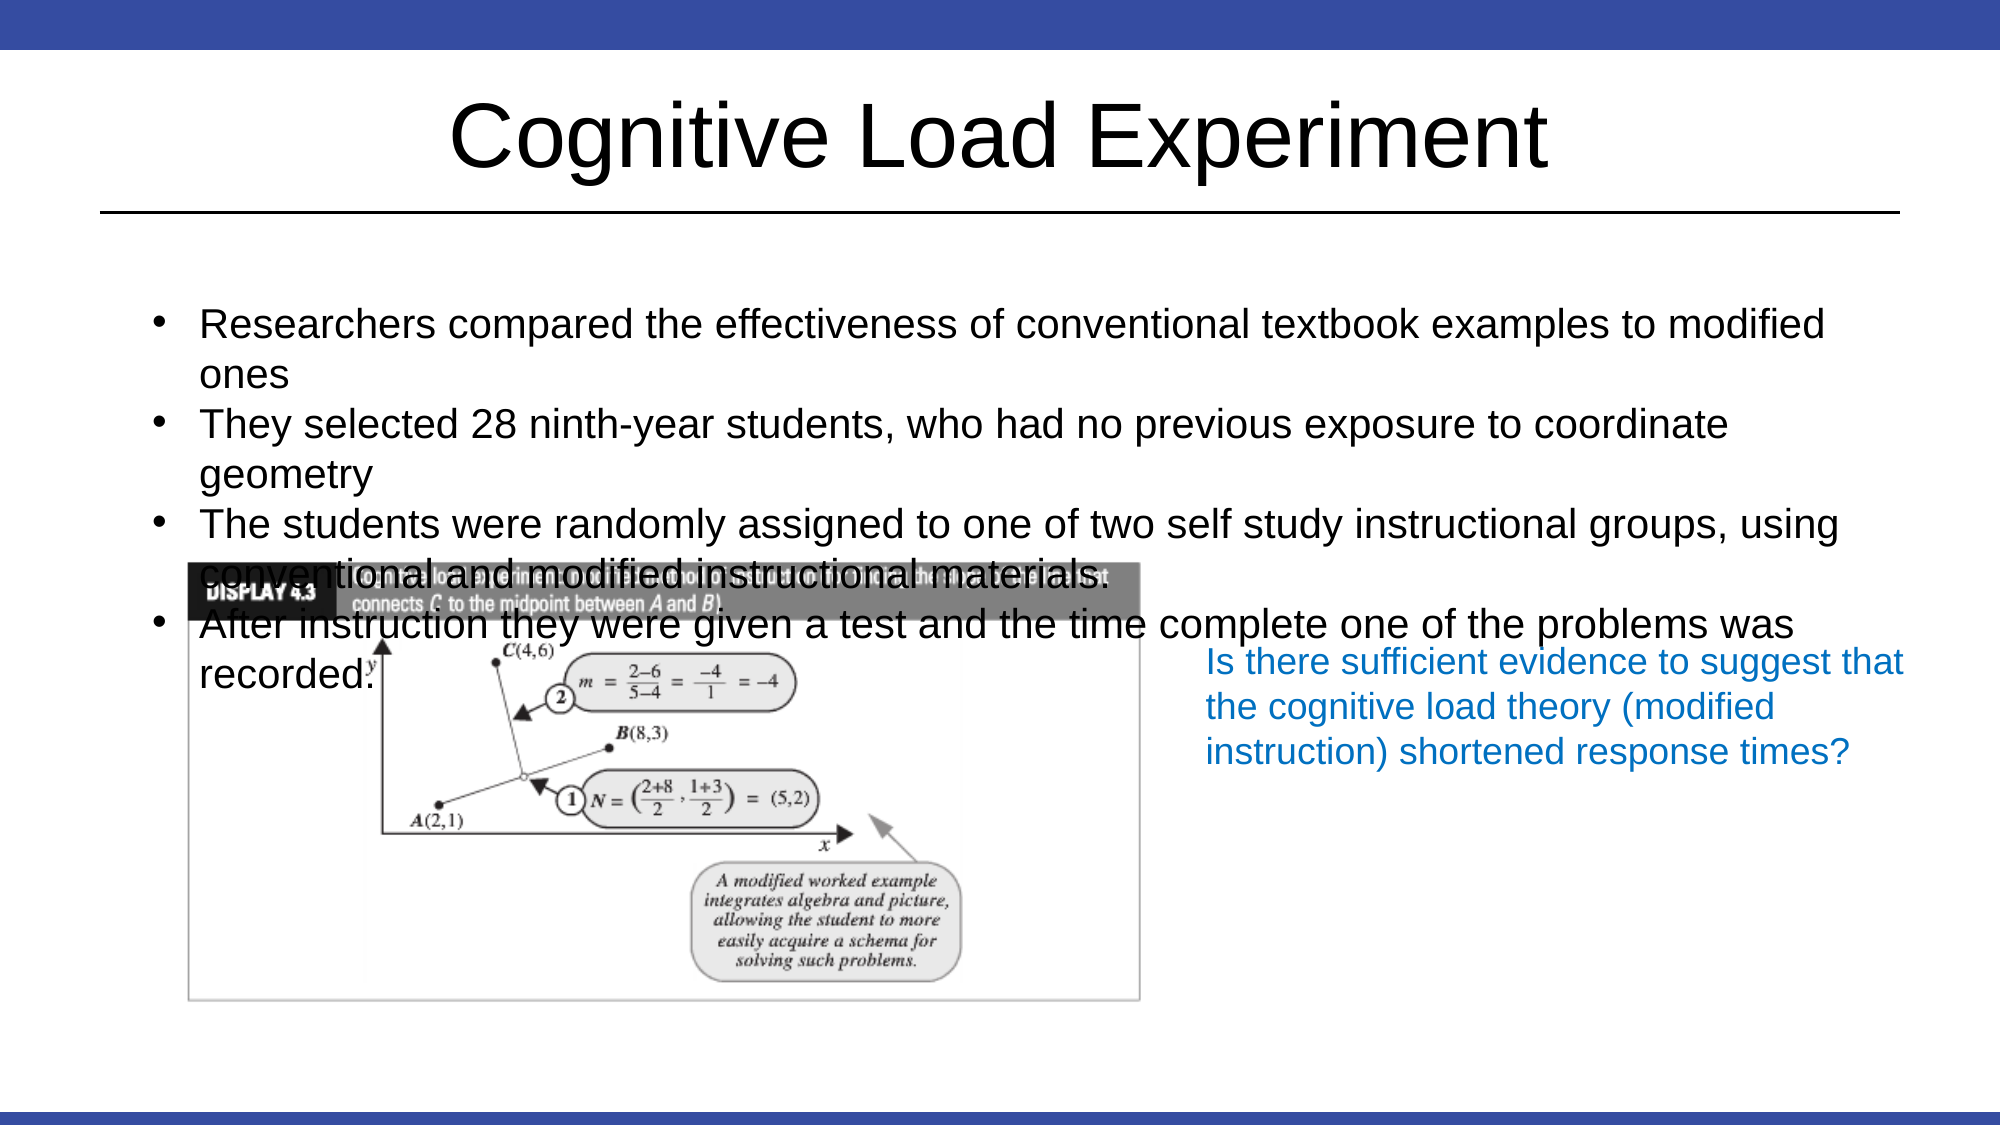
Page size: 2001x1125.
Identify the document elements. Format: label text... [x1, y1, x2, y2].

title Cognitive Load Experiment [99, 37, 1900, 225]
text_box Researchers compared the effectiveness of conventional textbook examples to modified ones They selected 28 ninth-year students, who had no previous exposure to coordinate geometry The students were randomly assigned to one of two self study instructional groups, using conventional and modified instructional materials. After instruction they were given a test and the time complete one of the problems was recorded. [137, 289, 1896, 704]
picture [179, 548, 1149, 1015]
text_box Is there sufficient evidence to suggest that the cognitive load theory (modified instruction) shortened response times? [1190, 630, 1957, 780]
